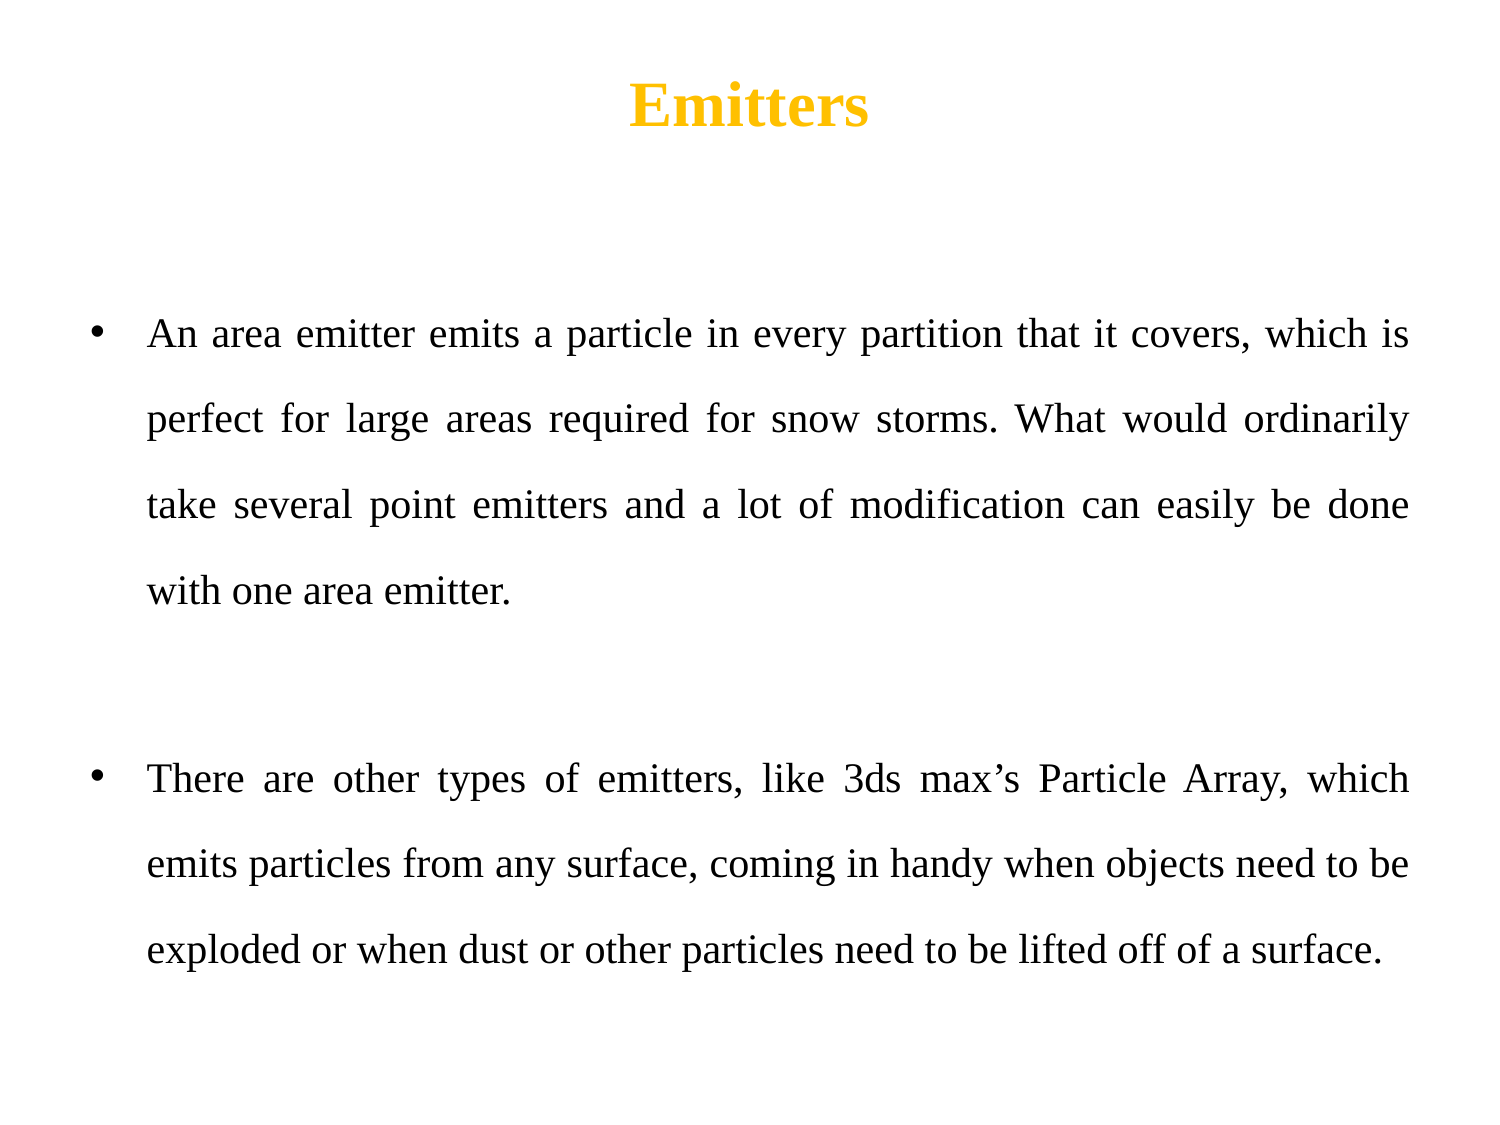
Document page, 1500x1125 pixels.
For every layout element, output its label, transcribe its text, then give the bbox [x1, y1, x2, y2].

list An area emitter emits a particle in every partition that it covers, which is perfect for large areas required for snow storms. What would ordinarily take several point emitters and a lot of modification can easily be done with one area emitter. There are other types of emitters, like 3ds max’s Particle Array, which emits particles from any surface, coming in handy when objects need to be exploded or when dust or other particles need to be lifted off of a surface. [75, 262, 1425, 1005]
title Emitters [75, 54, 1425, 243]
